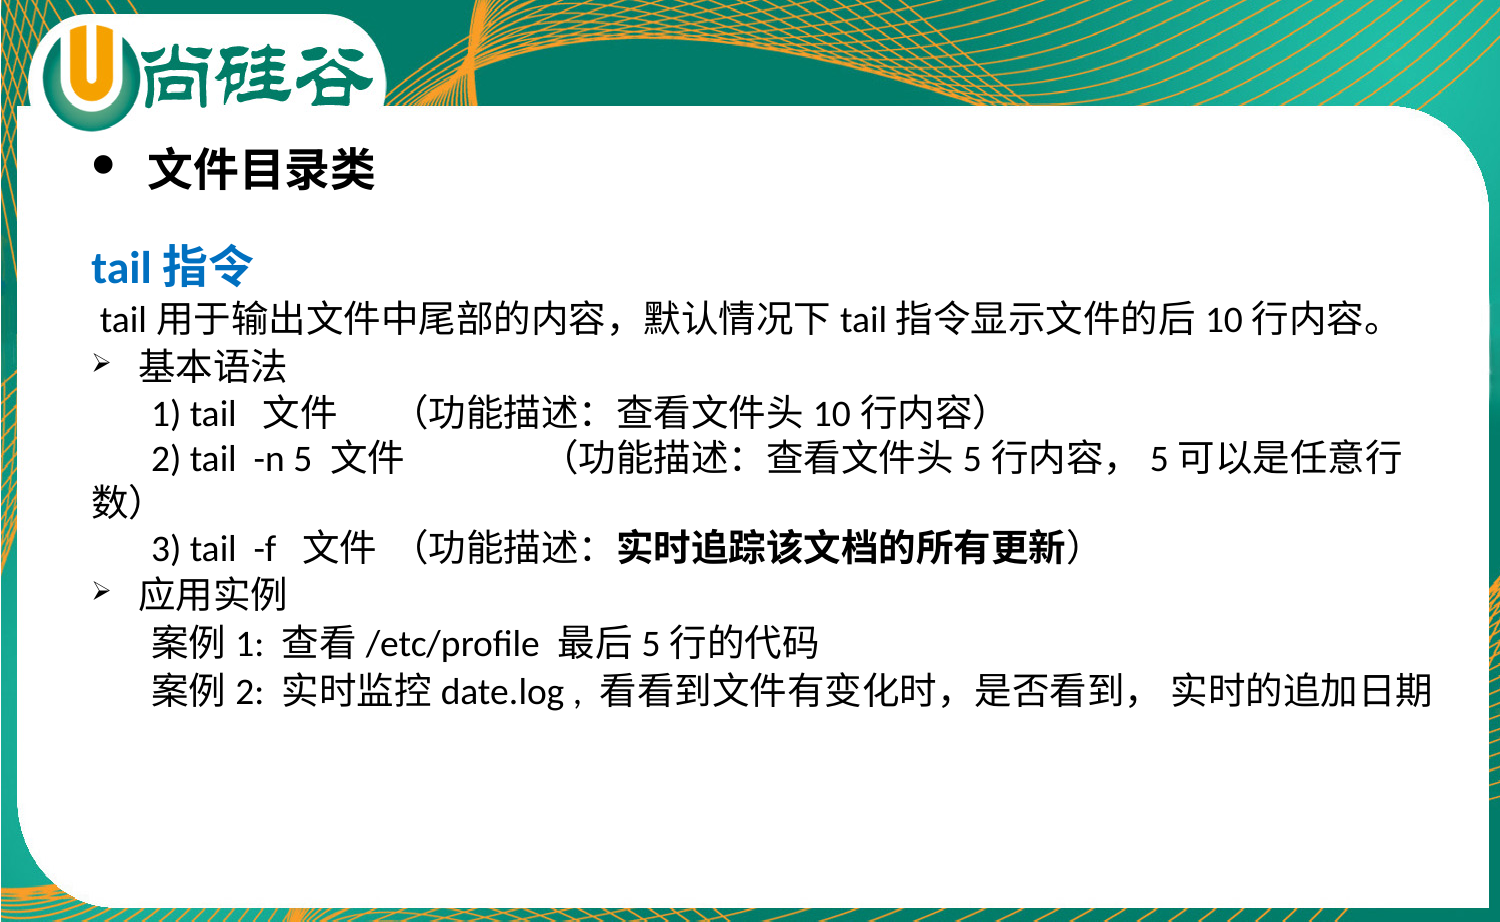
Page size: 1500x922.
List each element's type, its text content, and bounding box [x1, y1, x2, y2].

text_box 文件目录类 [76, 139, 1270, 204]
picture [0, 0, 1500, 922]
text_box tail指令 tail用于输出文件中尾部的内容，默认情况下tail指令显示文件的后10行内容。 基本语法 1) tail 文件 （功能描述：查看文件头10行内容） 2) tail -n 5 文件 （功能描述：查看文件头5行内容，5可以是任意行数） 3) tail -f 文件 （功能描述：实时追踪该文档的所有更新） 应用实例 案例1: 查看/etc/profile 最后5行的代码 案例2: 实时监控date.log , 看看到文件有变化时，是否看到， 实时的追加日期 [76, 236, 1459, 721]
